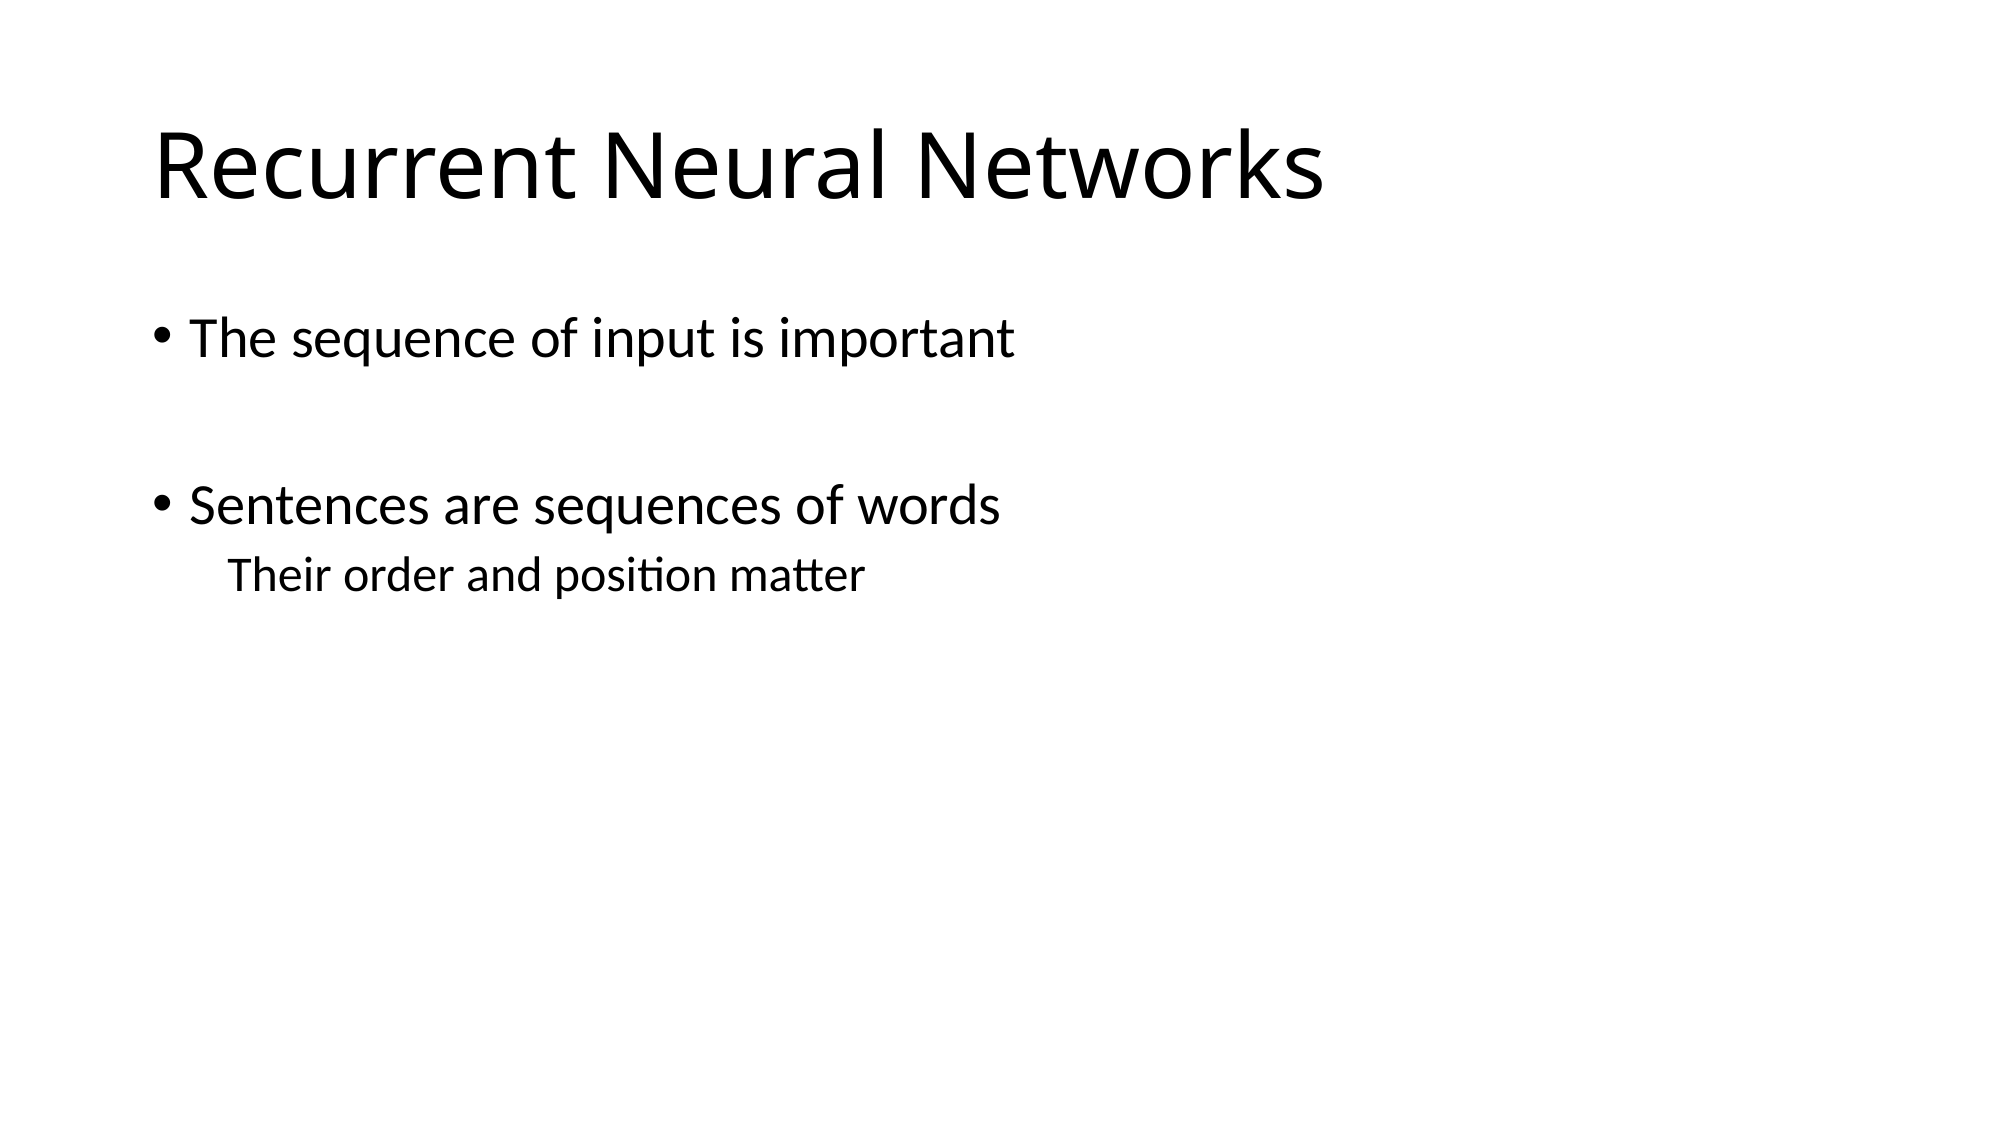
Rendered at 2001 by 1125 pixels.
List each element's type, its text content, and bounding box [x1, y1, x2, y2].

title Recurrent Neural Networks [137, 59, 1863, 278]
list The sequence of input is important Sentences are sequences of words Their order and position matter [137, 299, 1863, 1014]
